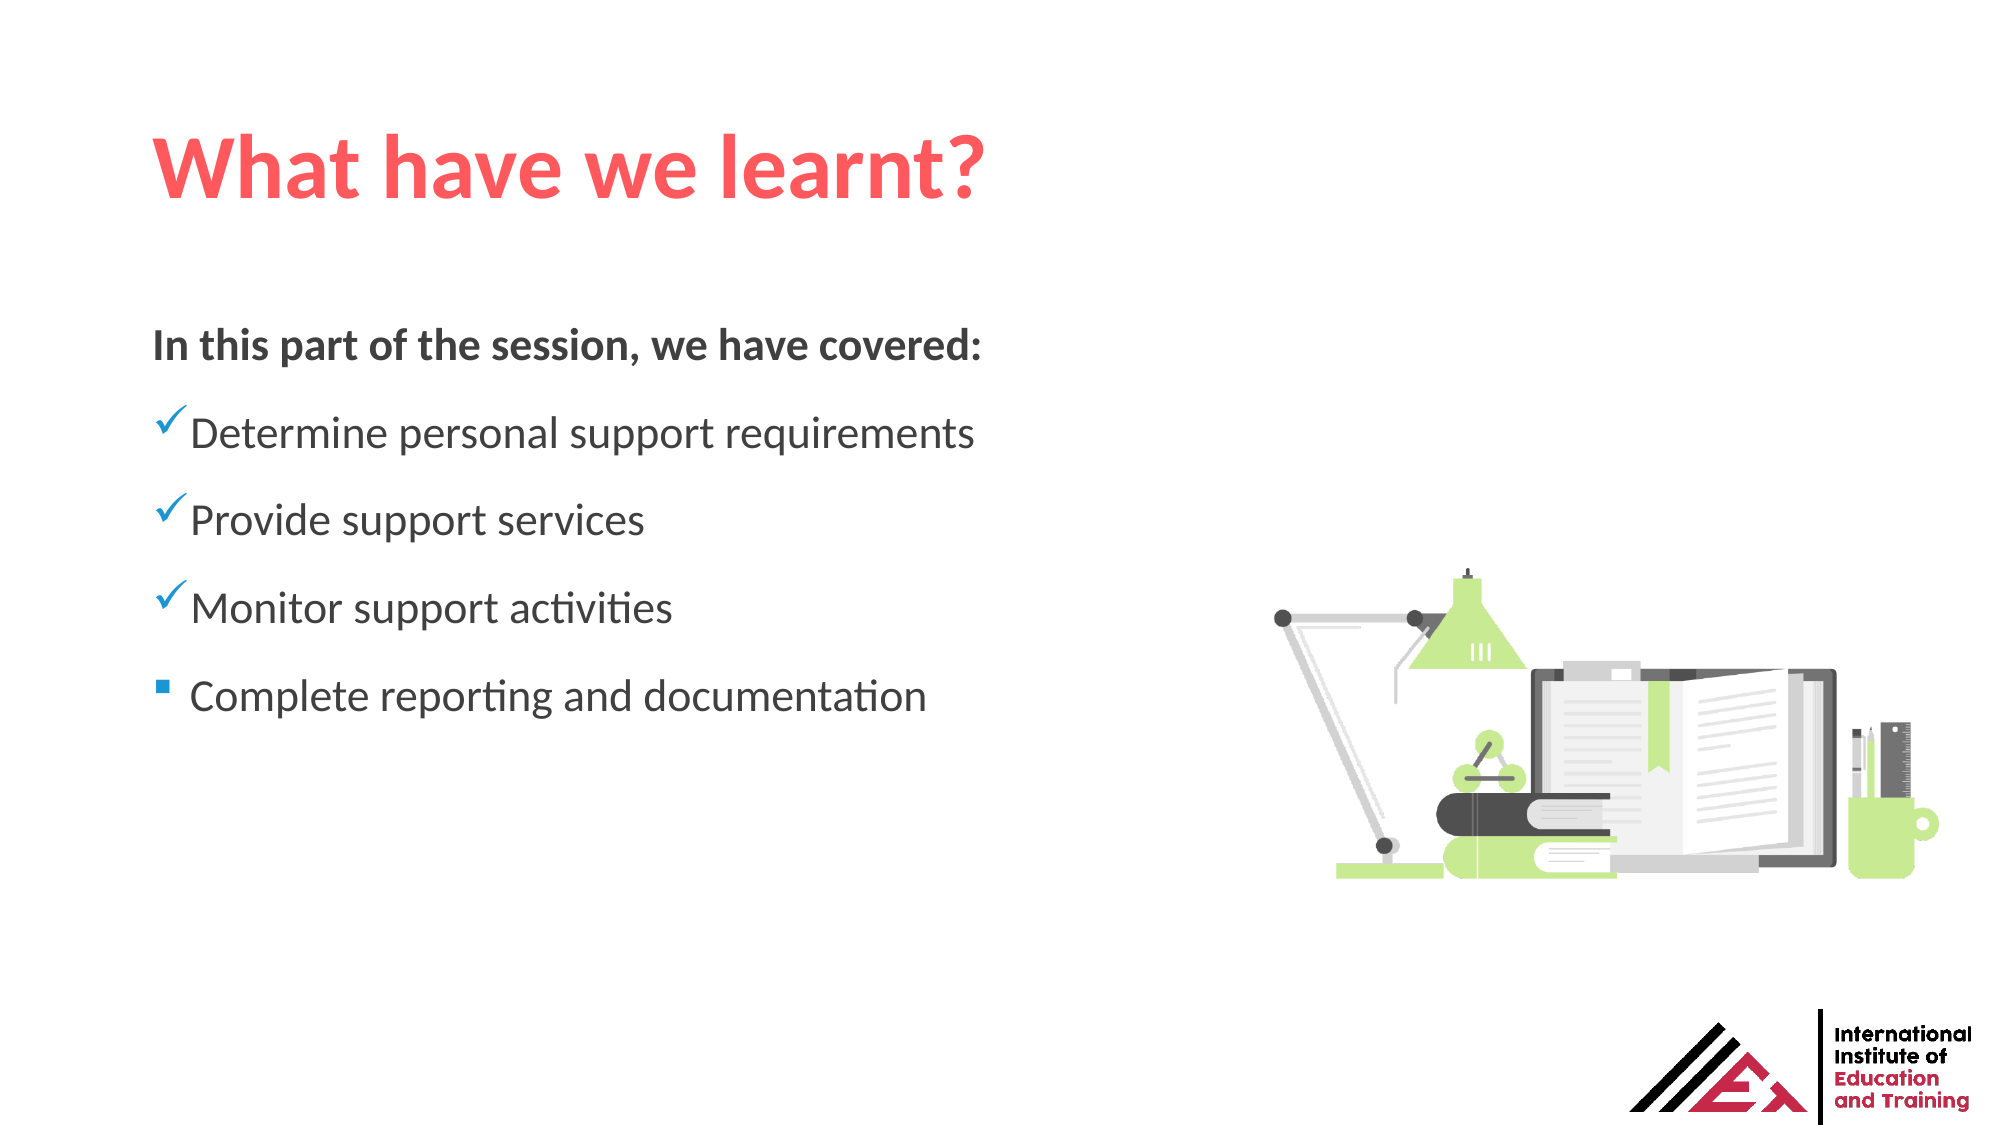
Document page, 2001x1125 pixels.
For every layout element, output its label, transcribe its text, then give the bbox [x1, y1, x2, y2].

picture [1206, 331, 2000, 1125]
title What have we learnt? [137, 59, 1793, 278]
list In this part of the session, we have covered: Determine personal support requirements Provide support services Monitor support activities Complete reporting and documentation [137, 299, 1793, 1014]
